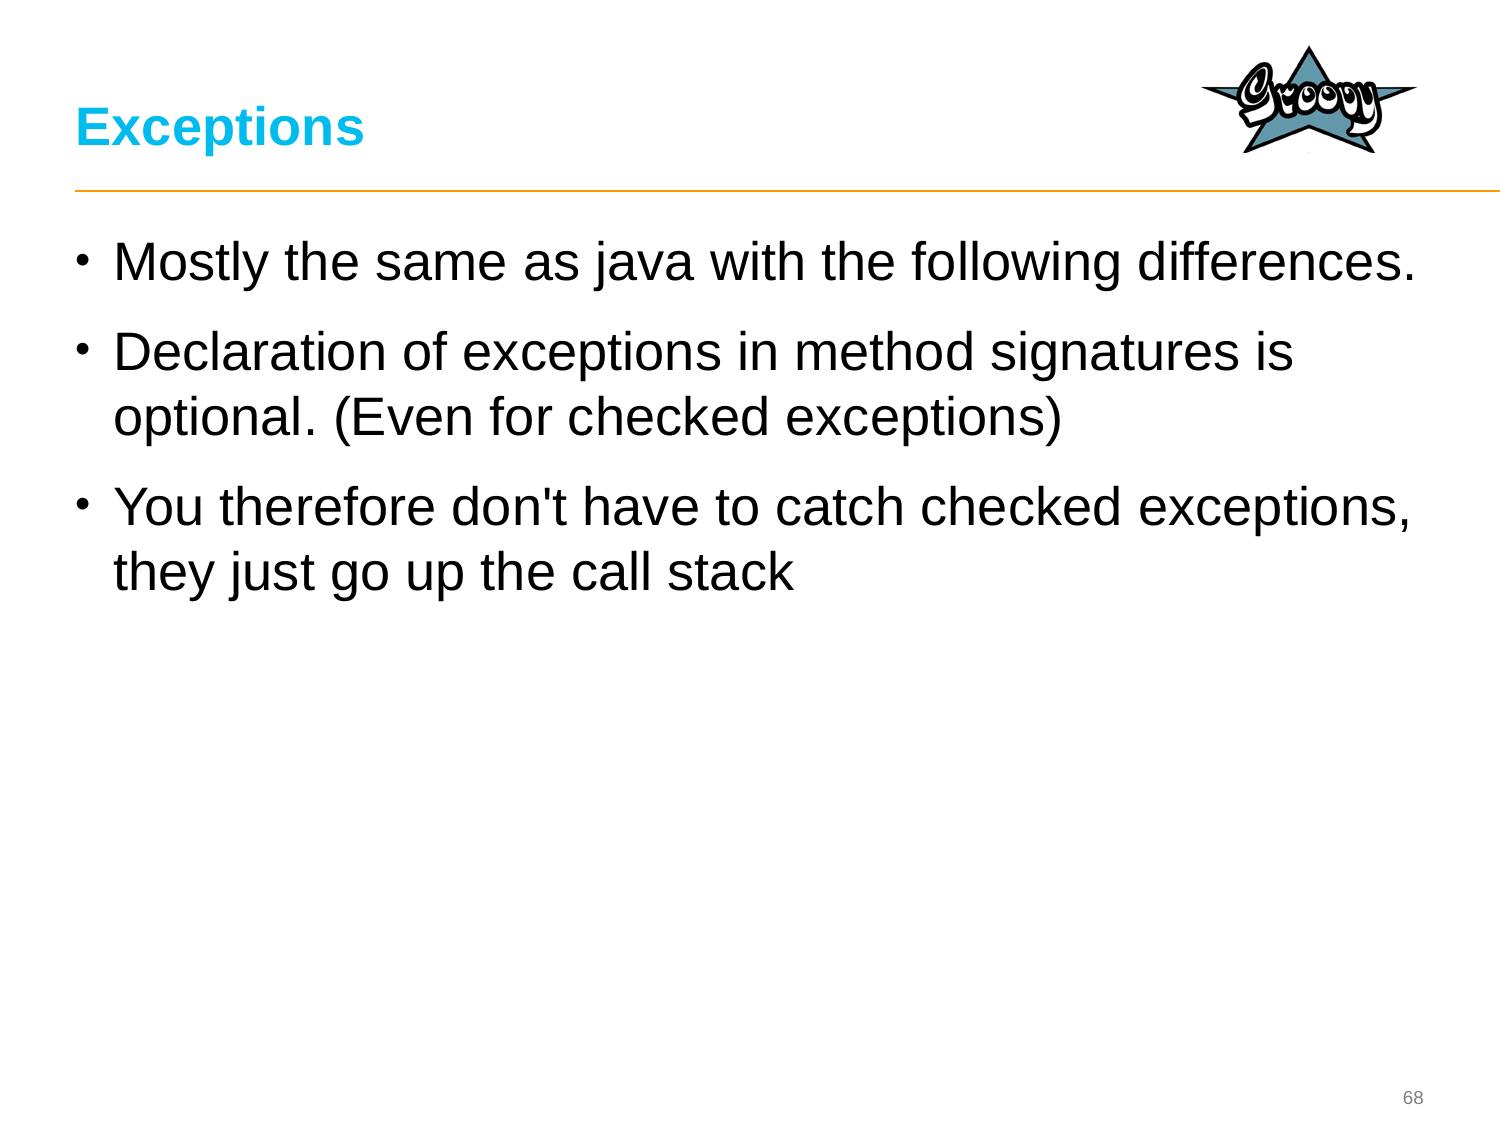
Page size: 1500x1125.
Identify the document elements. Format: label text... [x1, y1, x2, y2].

list Mostly the same as java with the following differences. Declaration of exceptions in method signatures is optional. (Even for checked exceptions) You therefore don't have to catch checked exceptions, they just go up the call stack [75, 226, 1425, 1018]
title Exceptions [75, 27, 1422, 157]
